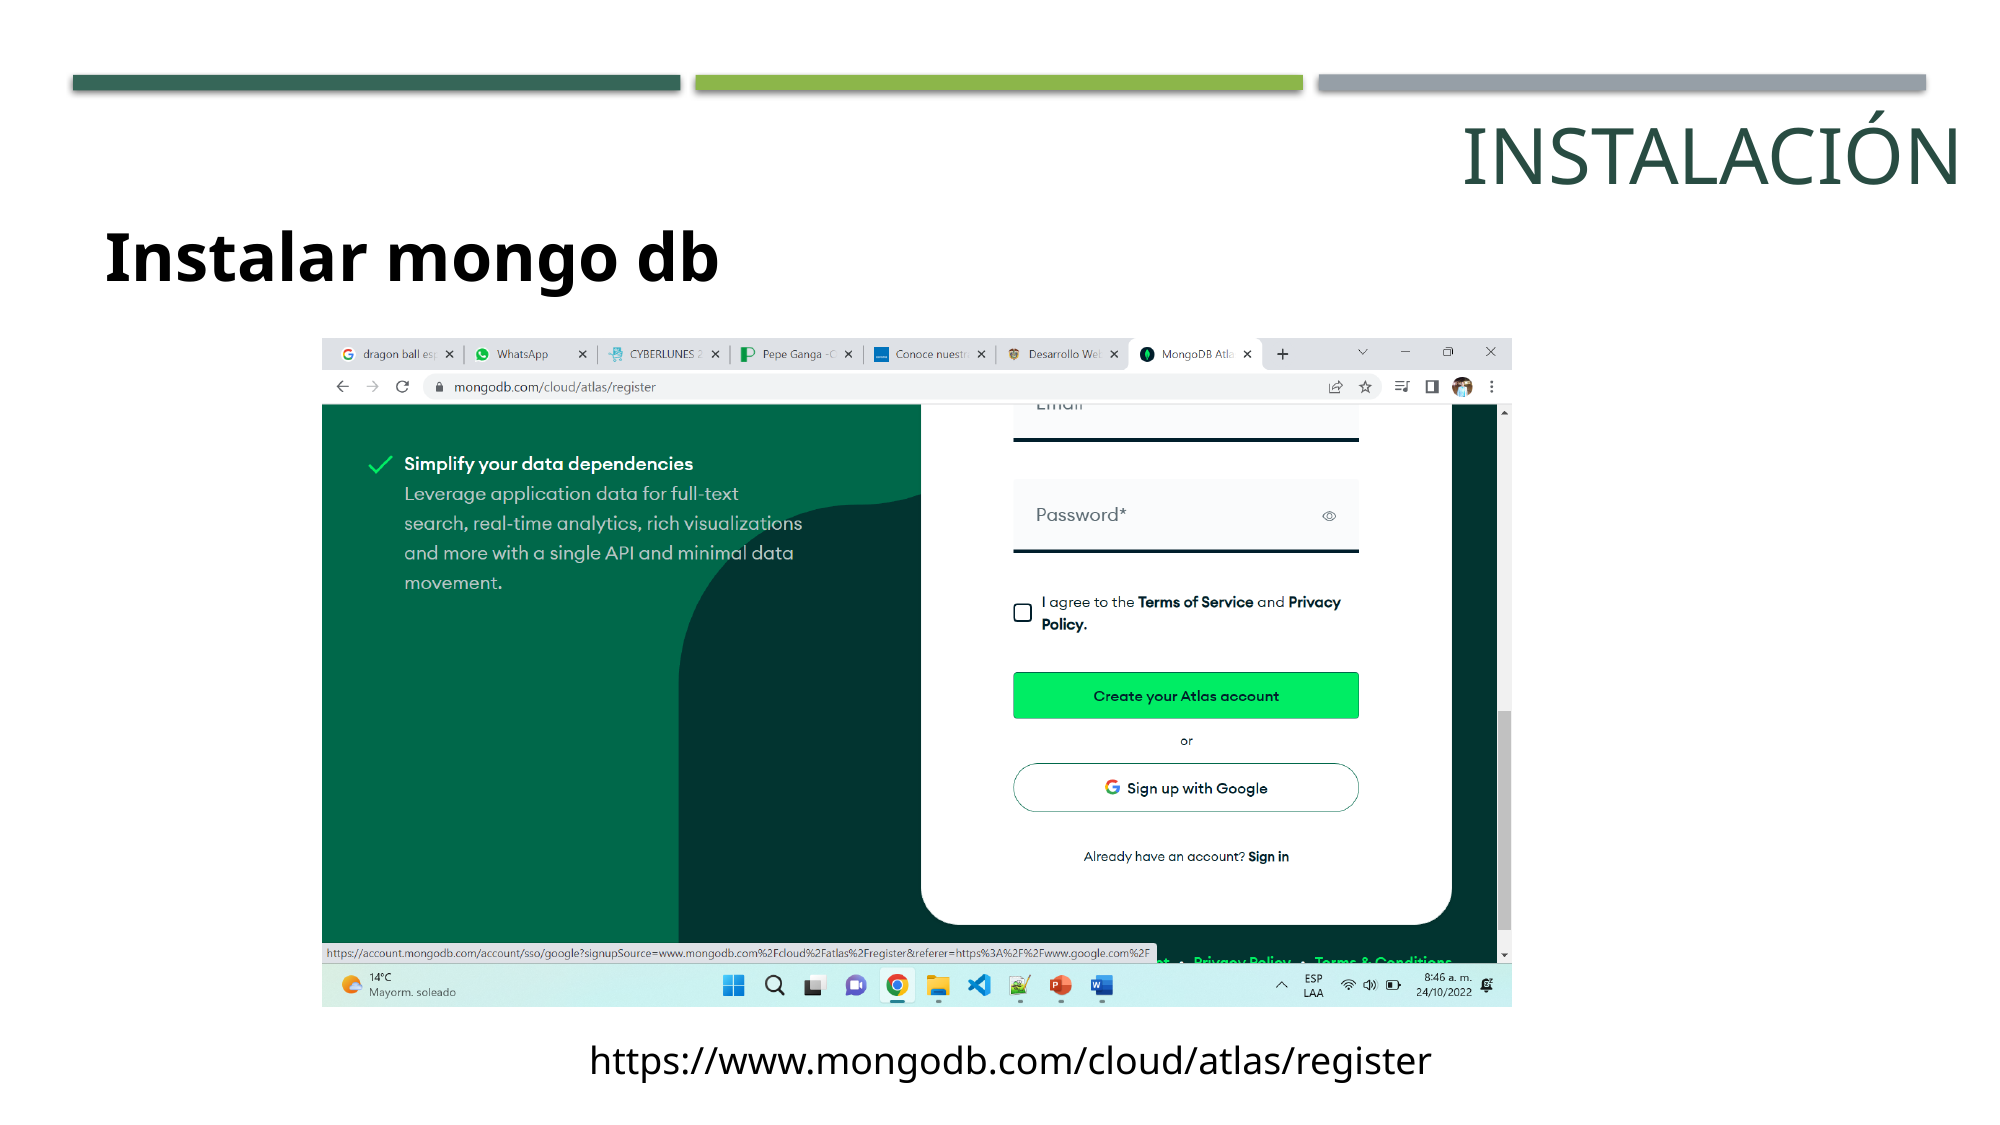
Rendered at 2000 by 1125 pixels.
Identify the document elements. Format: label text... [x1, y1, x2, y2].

text_box https://www.mongodb.com/cloud/atlas/register [574, 1029, 1607, 1090]
text_box Instalar mongo db [90, 207, 1828, 382]
title Instalación [834, 98, 2000, 208]
picture [322, 337, 1512, 1008]
